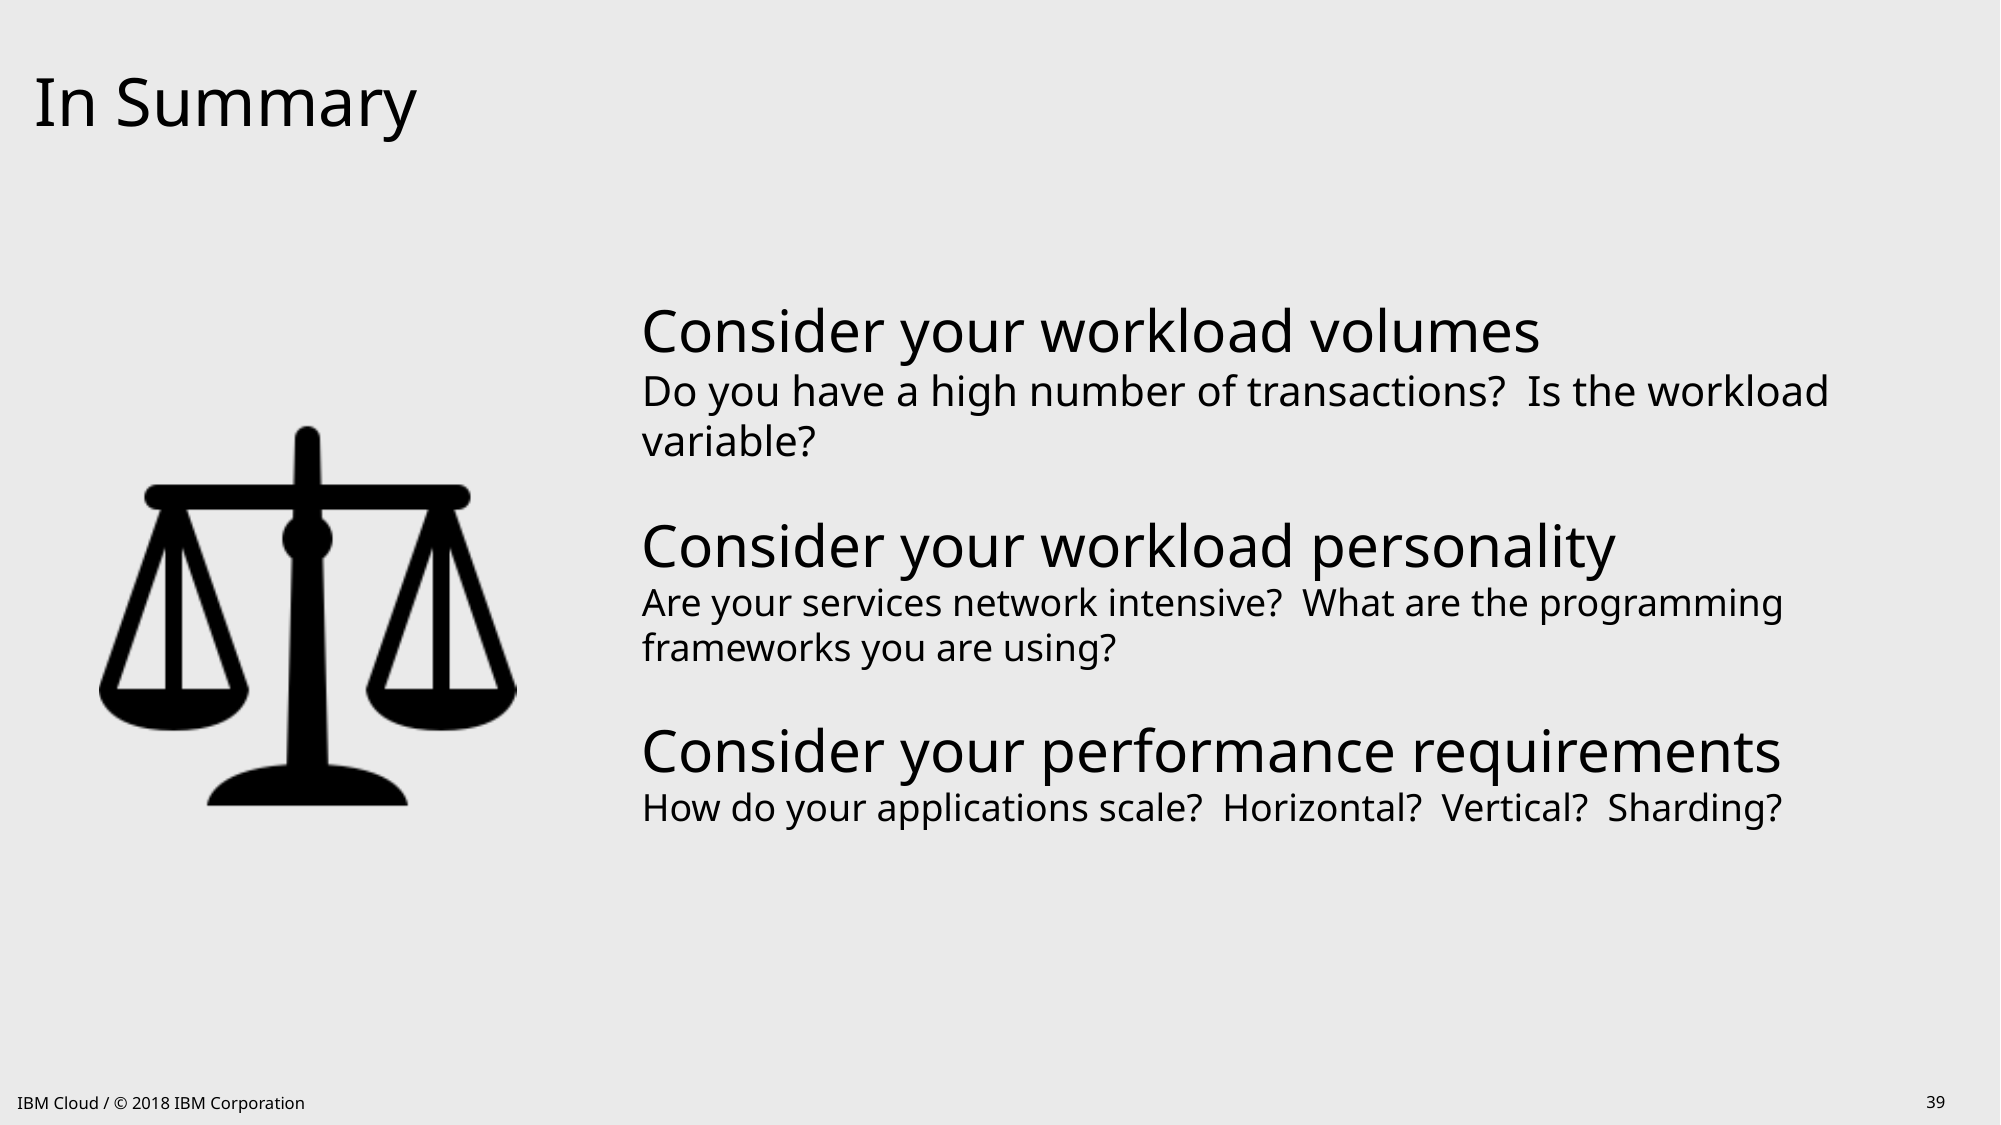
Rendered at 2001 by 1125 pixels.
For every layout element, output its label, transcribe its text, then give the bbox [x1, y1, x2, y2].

text_box Consider your workload volumes Do you have a high number of transactions? Is the workload variable? Consider your workload personality Are your services network intensive? What are the programming frameworks you are using? Consider your performance requirements How do your applications scale? Horizontal? Vertical? Sharding? [627, 249, 1928, 965]
text_box IBM Cloud / © 2018 IBM Corporation [17, 1091, 1068, 1115]
text_box 39 [1495, 1087, 1946, 1118]
title In Summary [34, 68, 1435, 209]
picture [99, 407, 517, 826]
